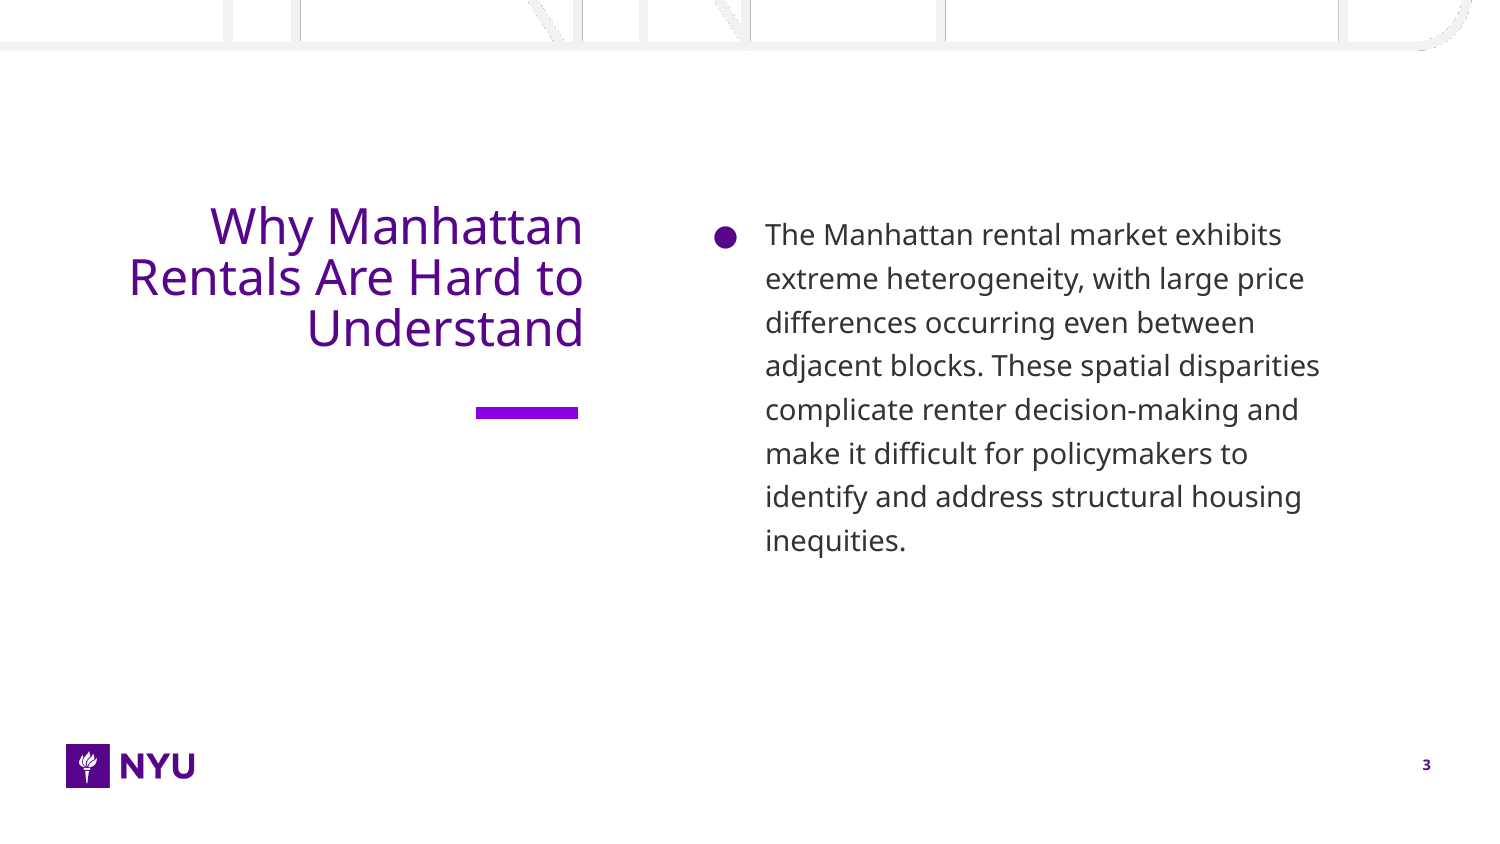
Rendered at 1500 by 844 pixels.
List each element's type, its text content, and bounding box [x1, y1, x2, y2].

picture [66, 744, 195, 788]
picture [0, 0, 1496, 51]
list The Manhattan rental market exhibits extreme heterogeneity, with large price differences occurring even between adjacent blocks. These spatial disparities complicate renter decision-making and make it difficult for policymakers to identify and address structural housing inequities. [675, 192, 1363, 706]
title Why Manhattan Rentals Are Hard to Understand [51, 189, 600, 714]
